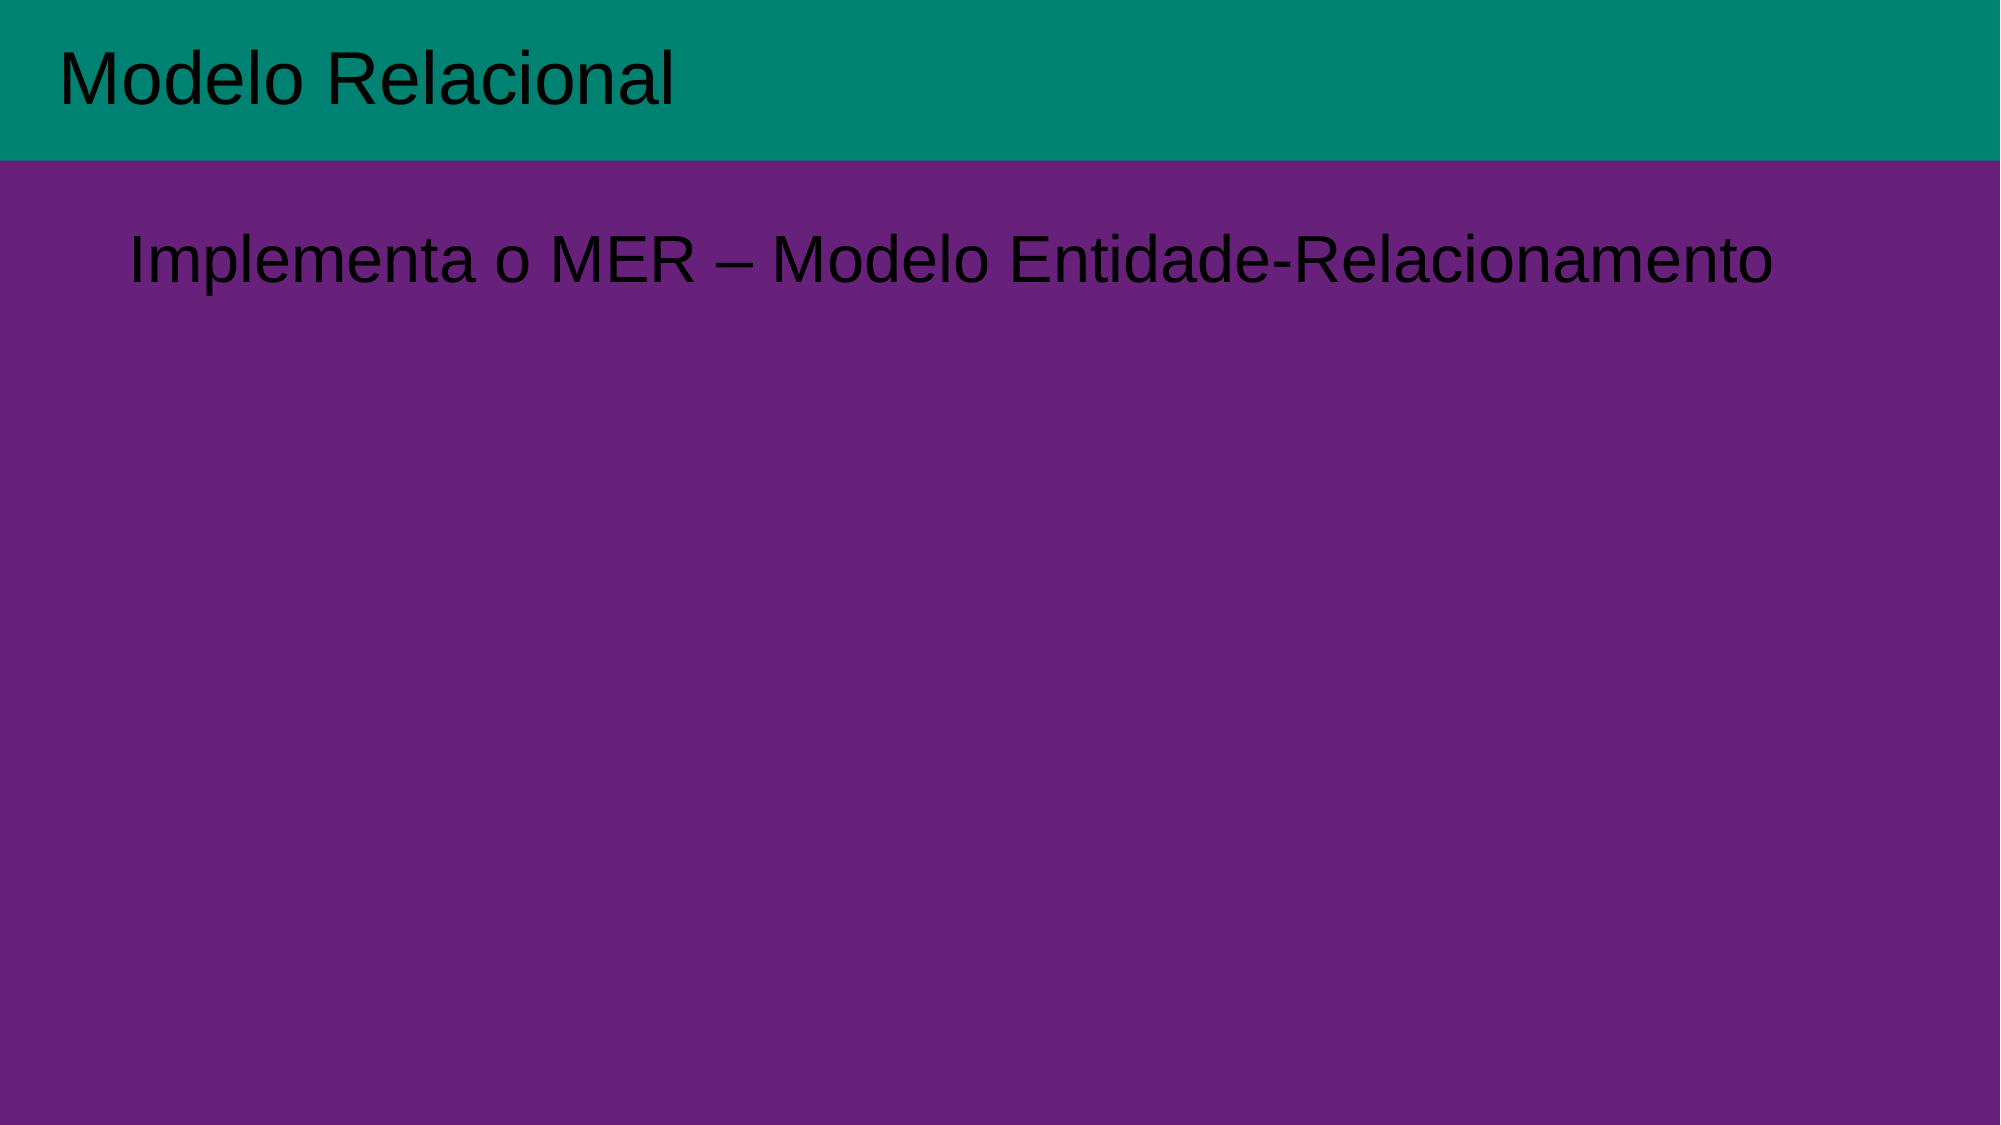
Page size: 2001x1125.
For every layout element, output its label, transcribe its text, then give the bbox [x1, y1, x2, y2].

text_box Implementa o MER – Modelo Entidade-Relacionamento [113, 215, 1855, 305]
text_box Modelo Relacional [0, 0, 2000, 161]
